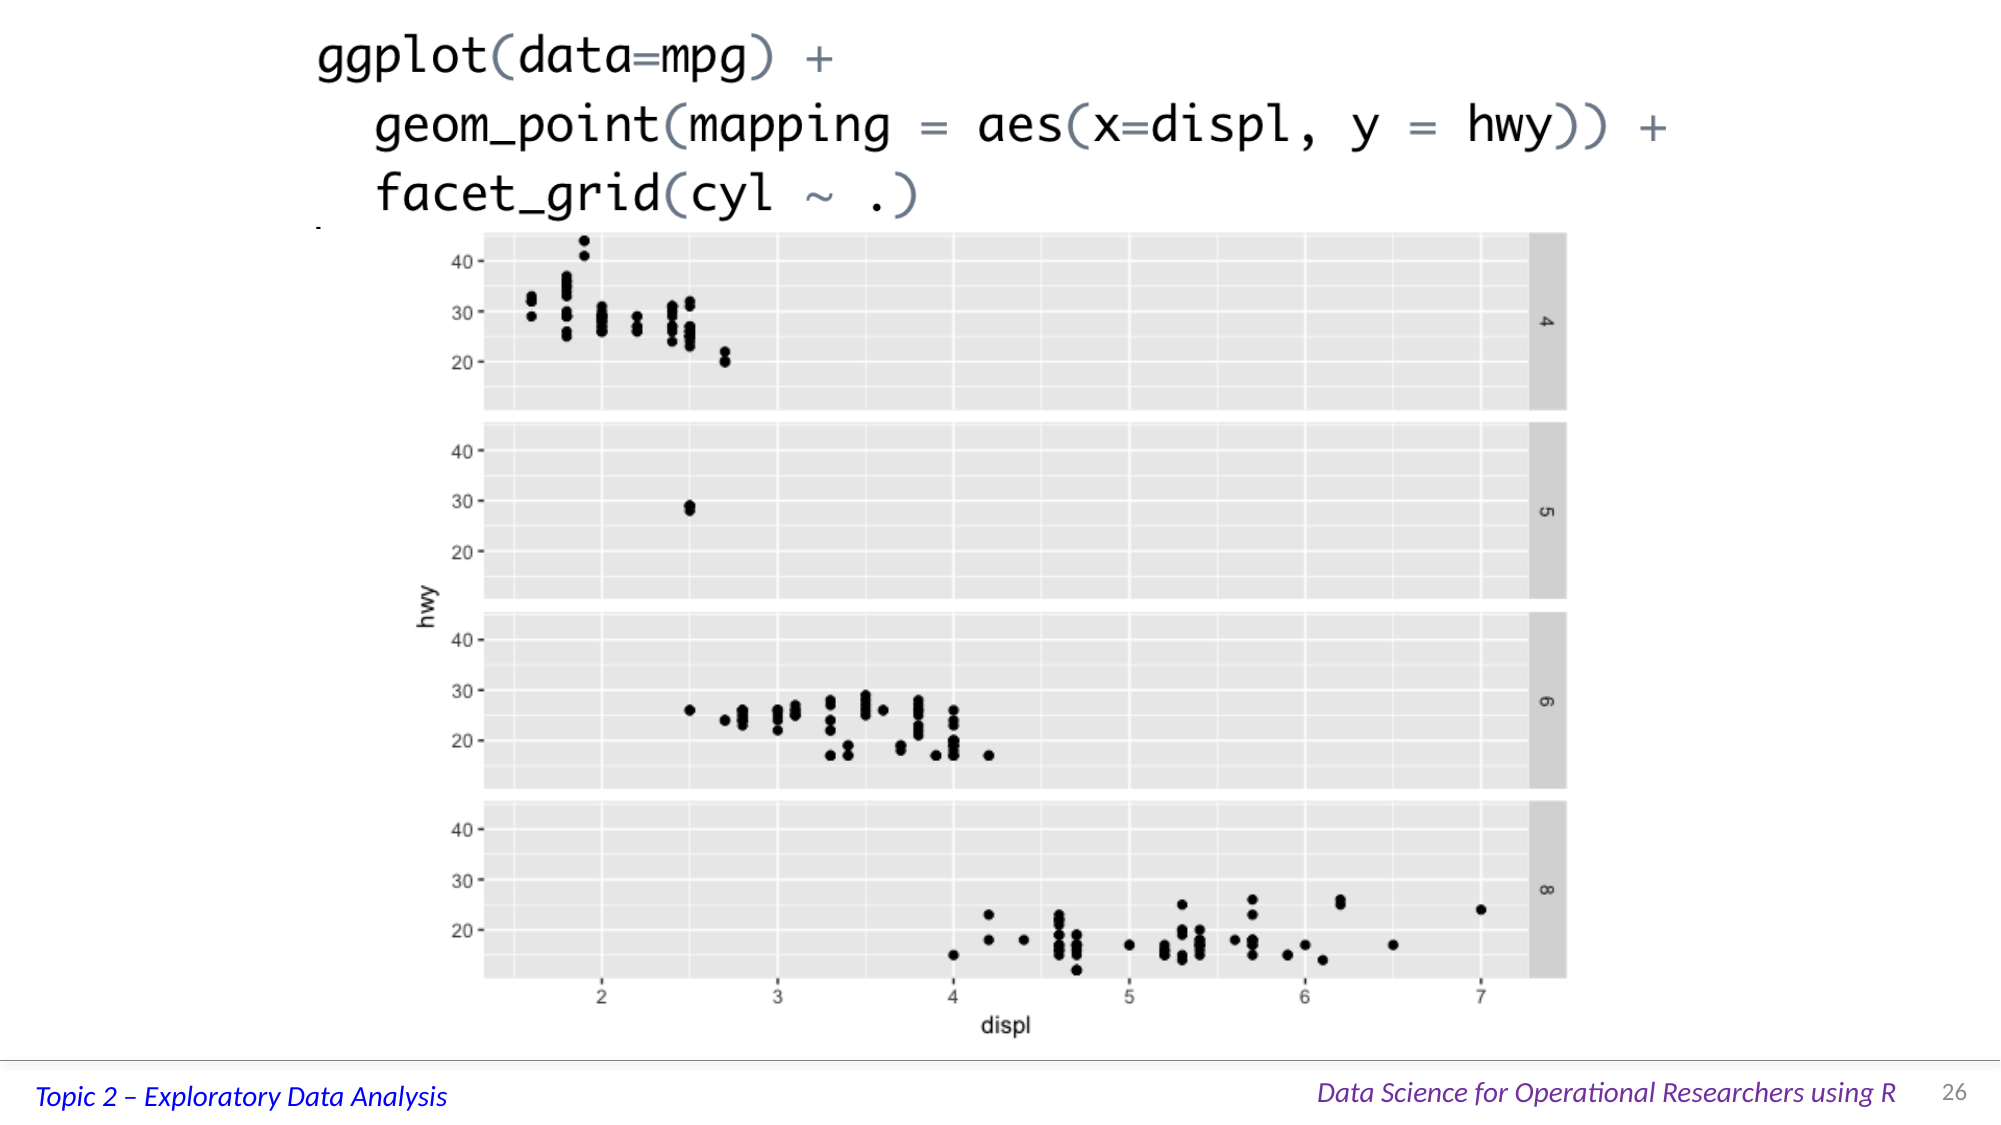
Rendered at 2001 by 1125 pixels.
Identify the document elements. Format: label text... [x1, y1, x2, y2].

picture [308, 7, 1692, 1050]
slide_number 26 [1899, 1060, 1983, 1120]
